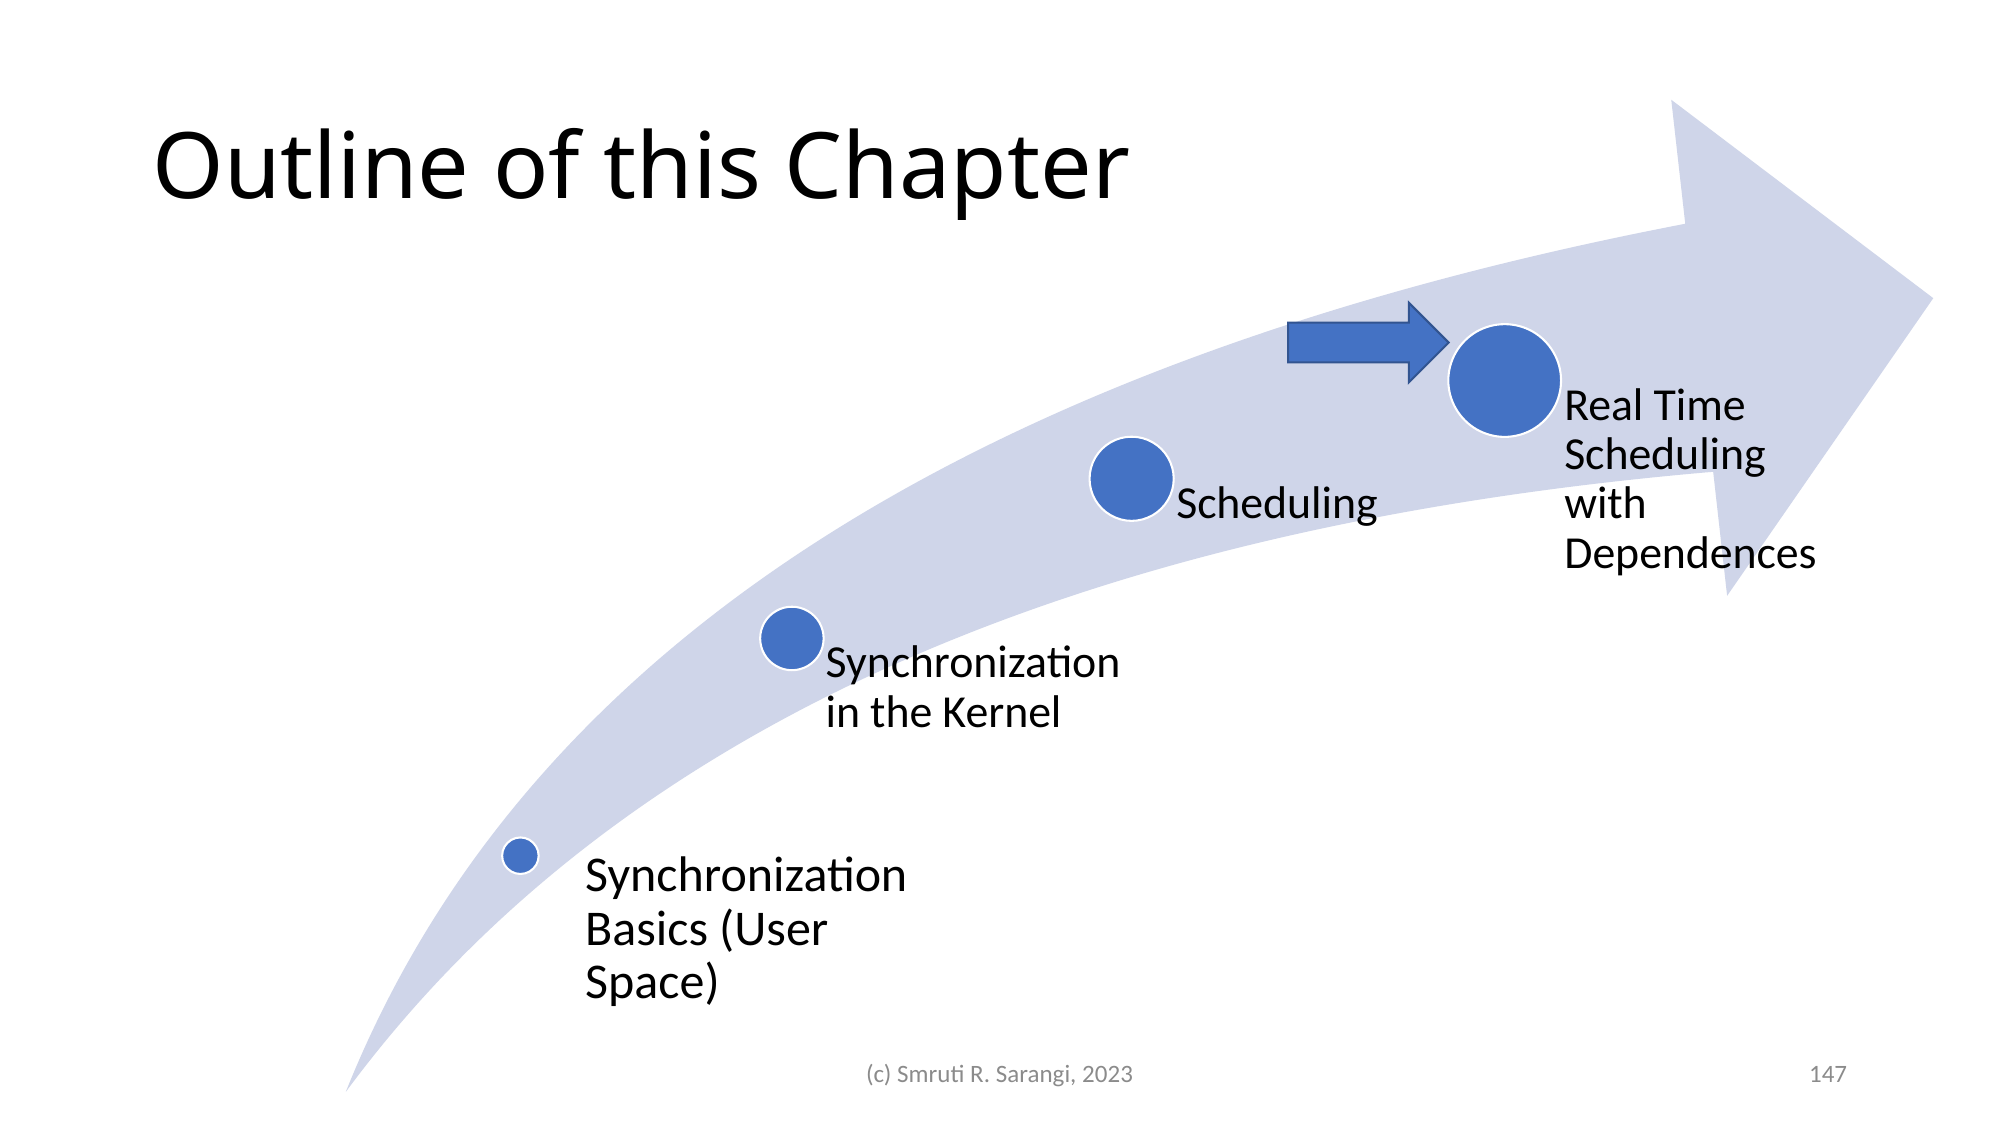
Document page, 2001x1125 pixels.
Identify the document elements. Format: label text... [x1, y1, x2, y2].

title Outline of this Chapter [137, 59, 1863, 278]
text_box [345, 85, 1934, 1107]
